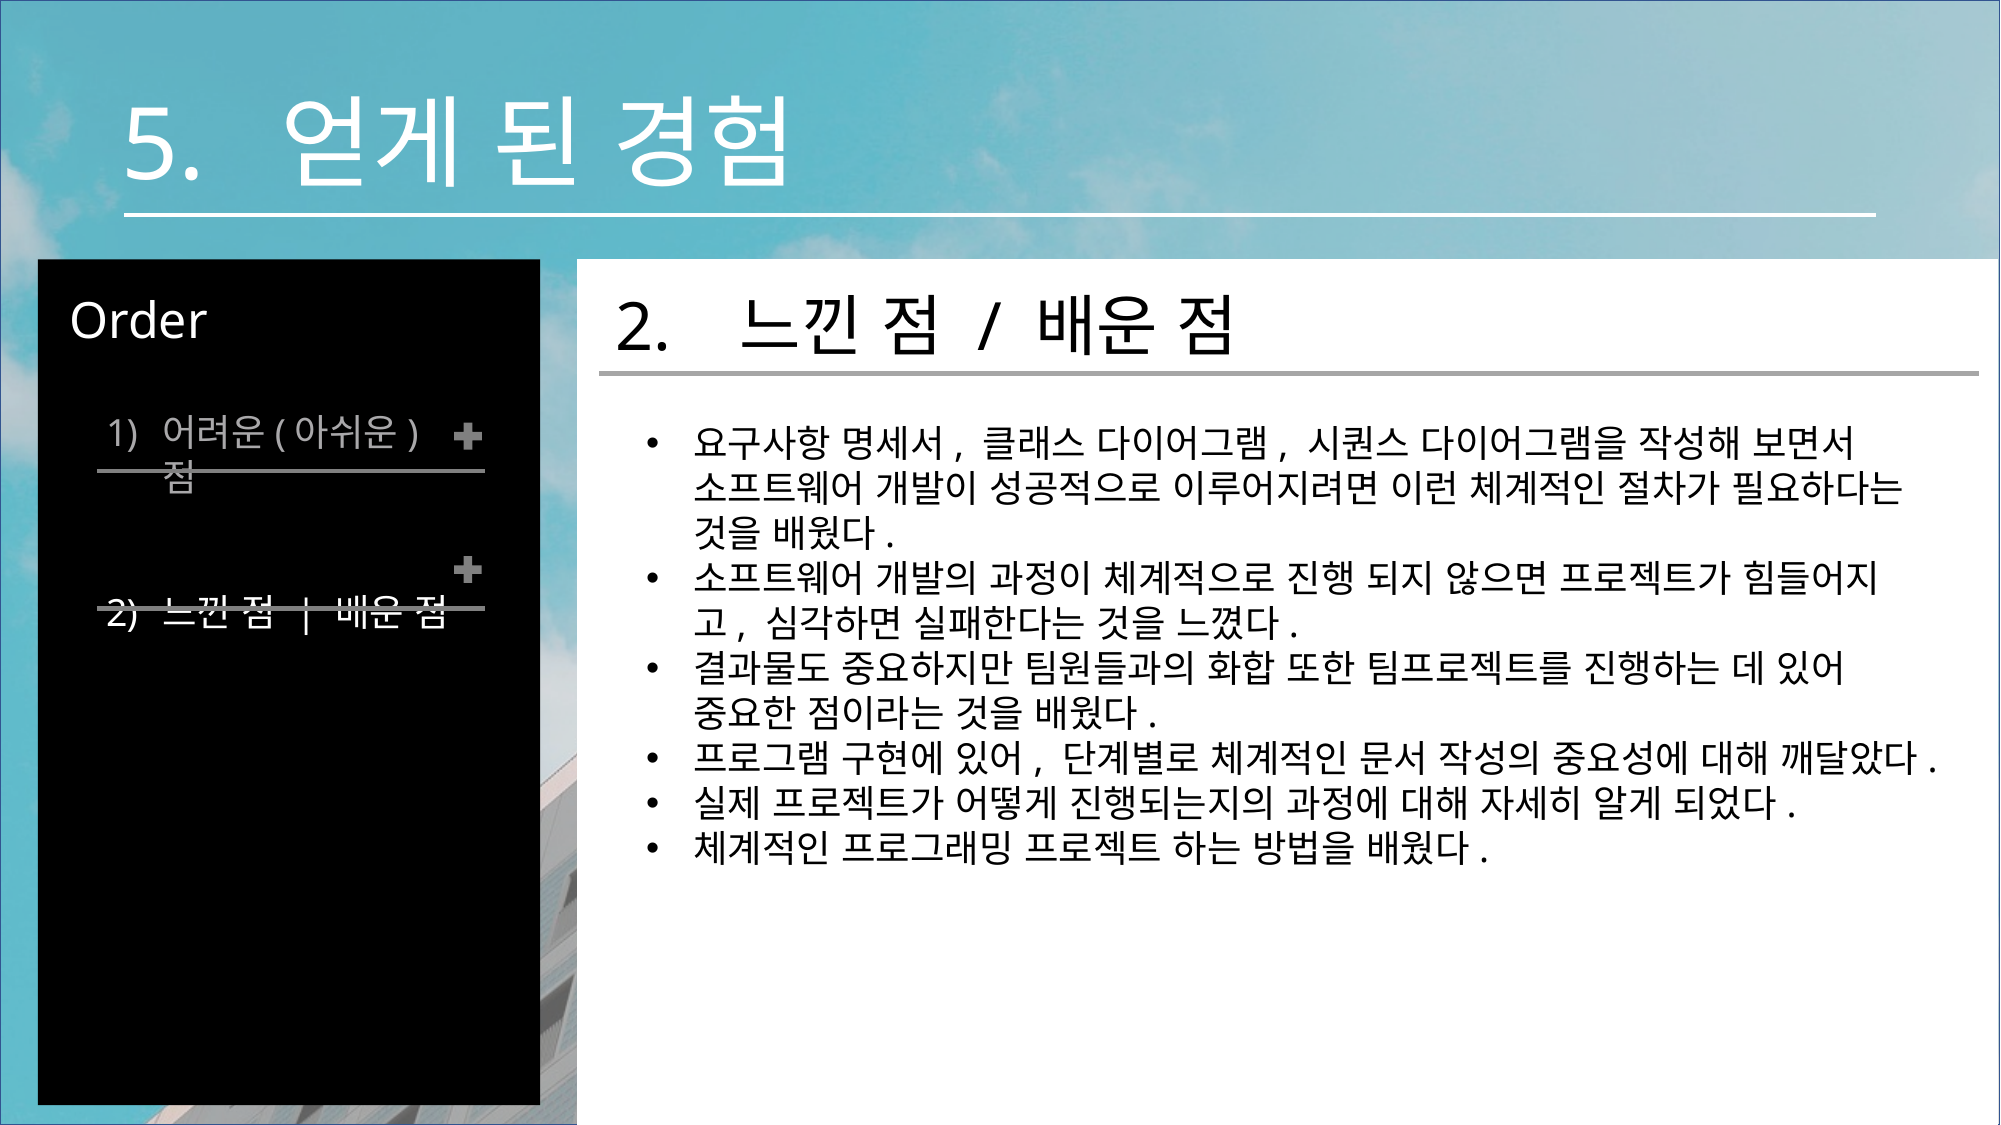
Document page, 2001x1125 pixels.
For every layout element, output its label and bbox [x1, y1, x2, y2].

text_box [0, 0, 2000, 1125]
text_box [91, 402, 487, 690]
